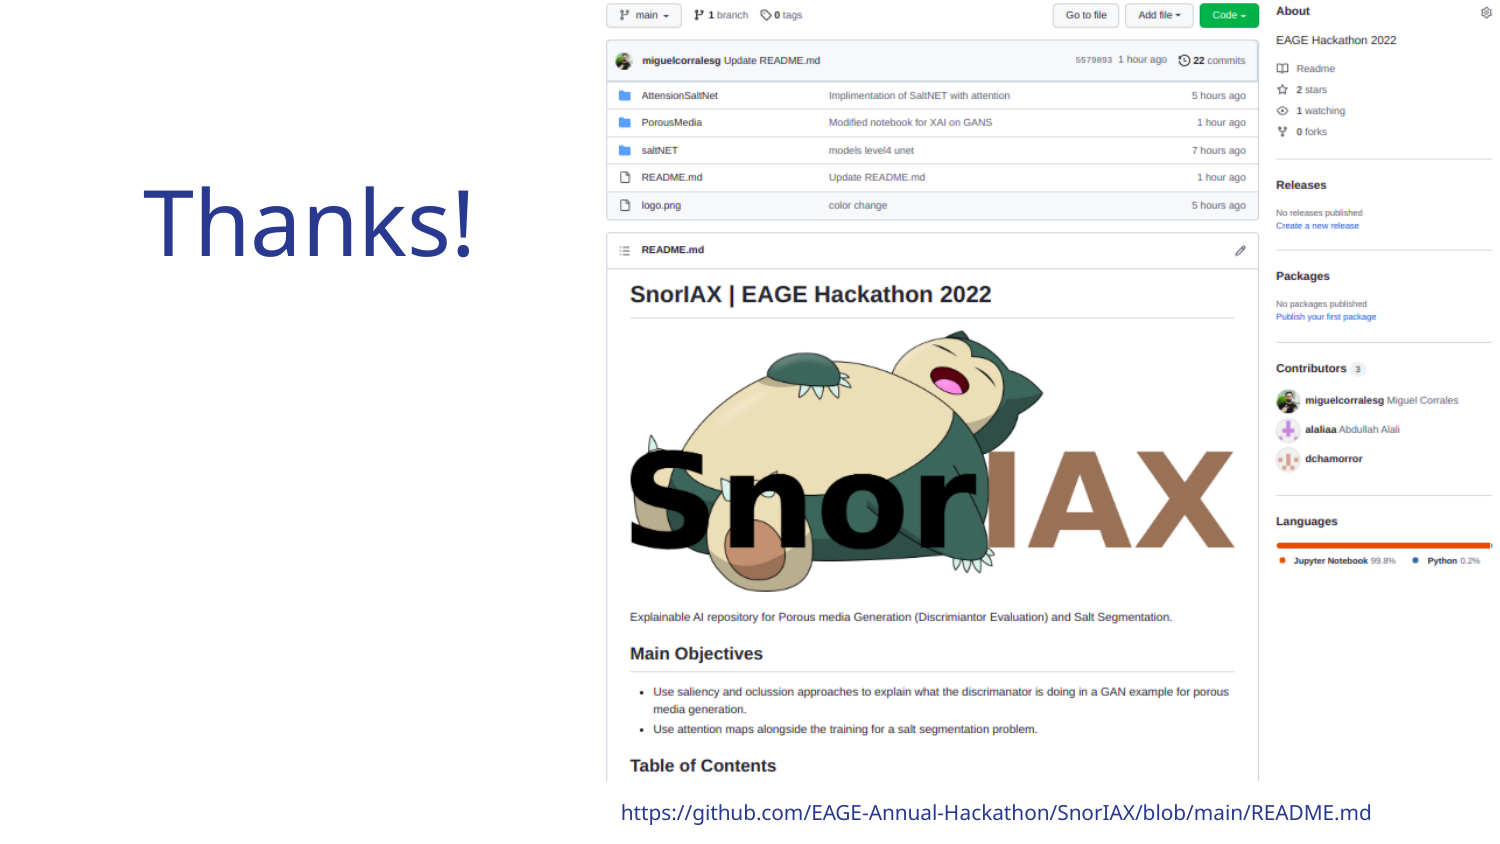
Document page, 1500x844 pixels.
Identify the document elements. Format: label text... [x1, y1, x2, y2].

title Thanks! [79, 165, 541, 290]
picture [590, 0, 1500, 781]
list https://github.com/EAGE-Annual-Hackathon/SnorIAX/blob/main/README.md [605, 788, 1473, 838]
